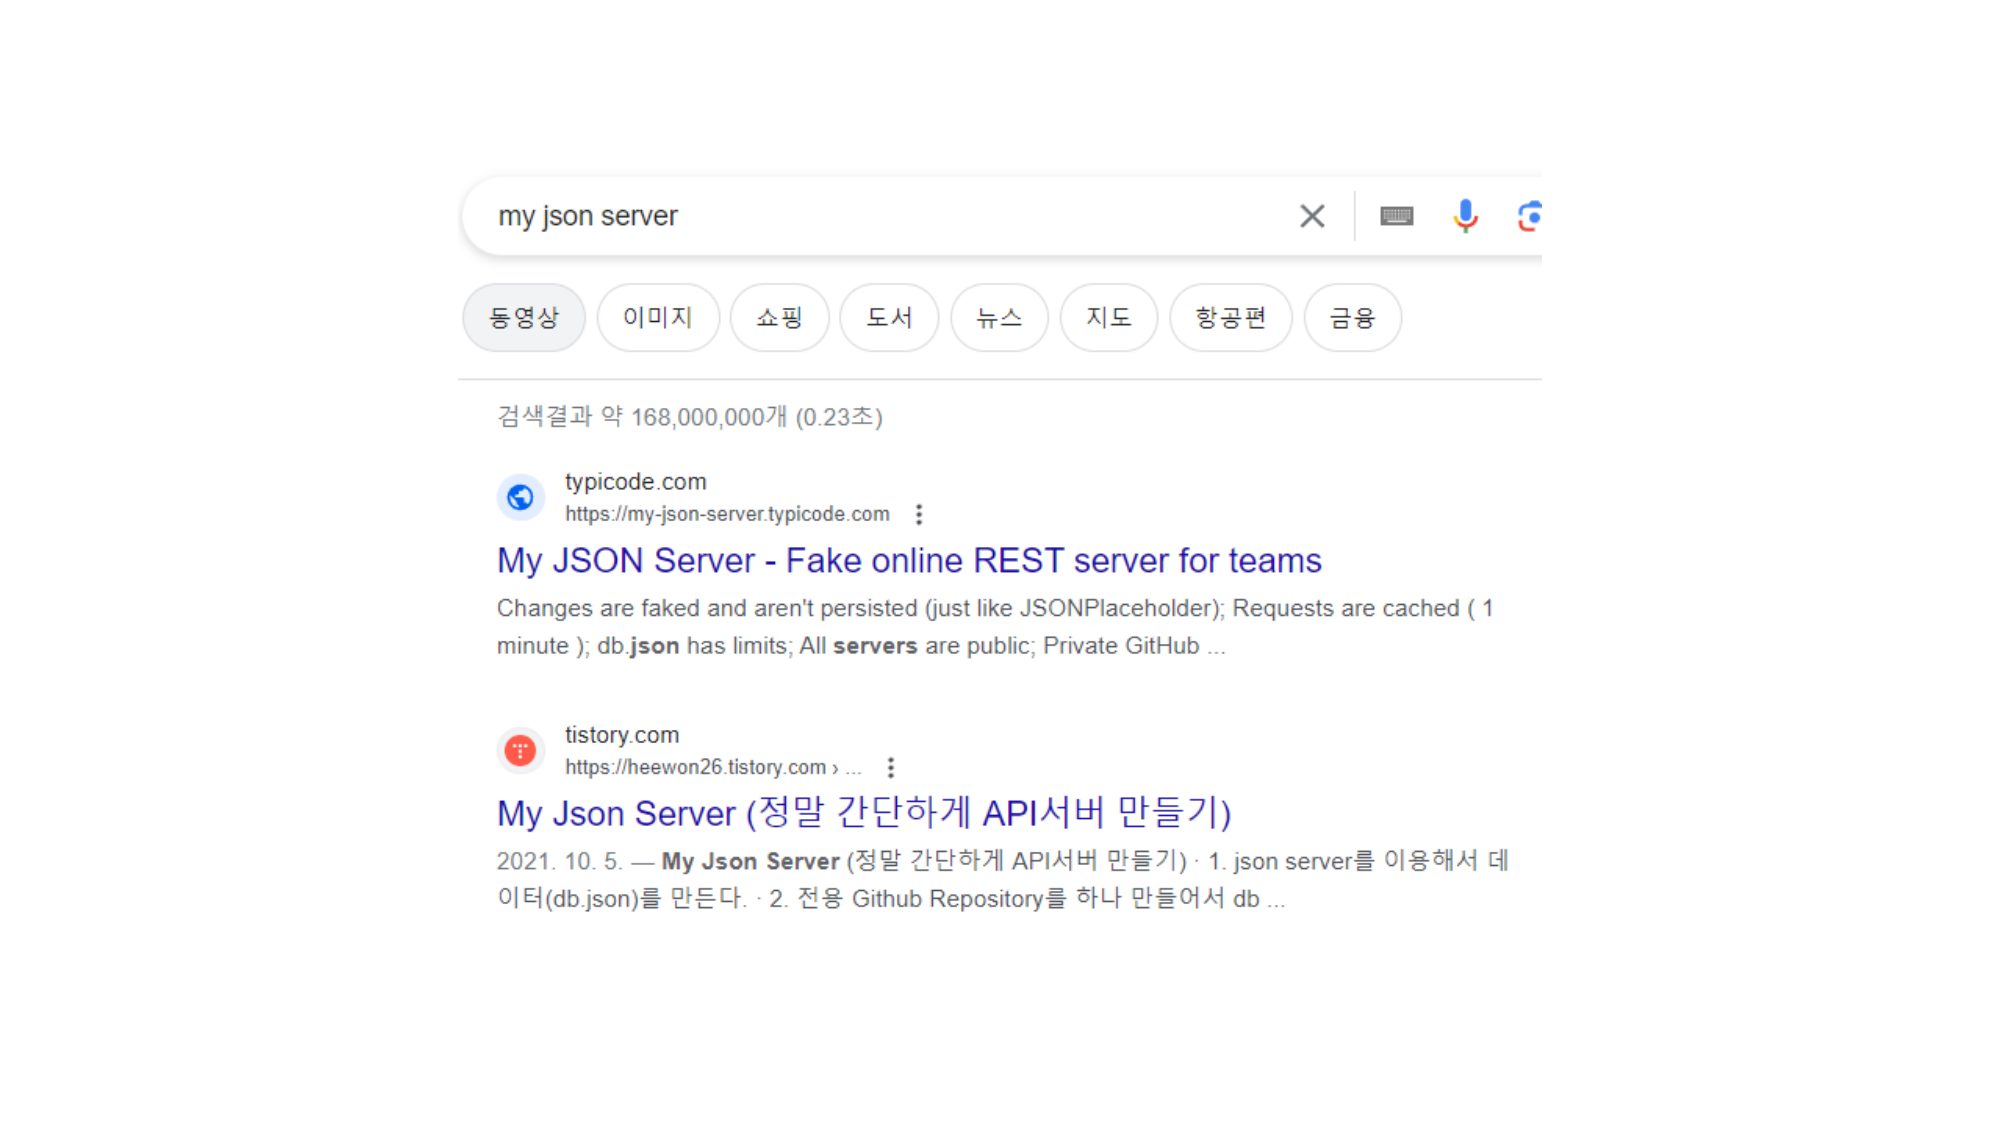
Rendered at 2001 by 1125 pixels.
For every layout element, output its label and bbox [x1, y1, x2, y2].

picture [458, 160, 1542, 965]
